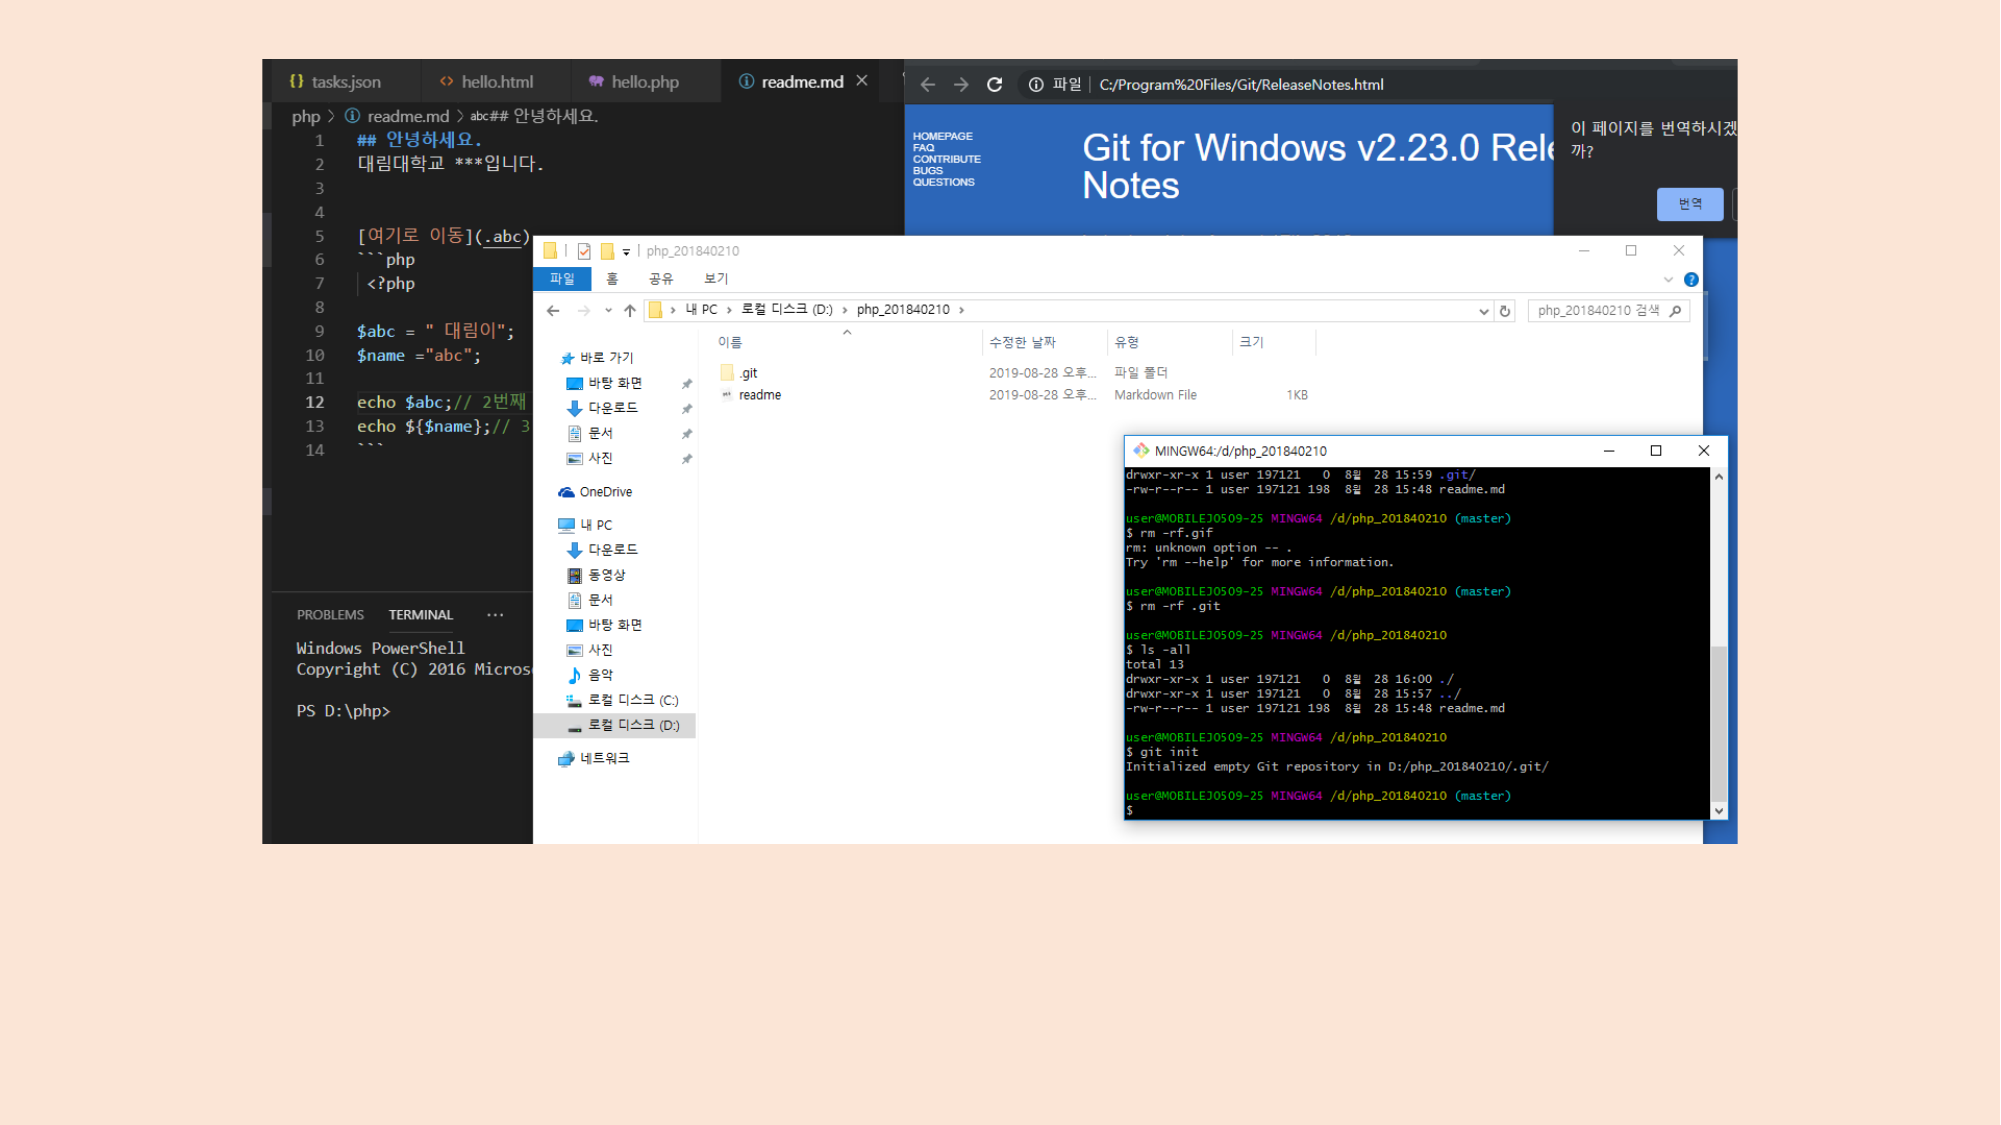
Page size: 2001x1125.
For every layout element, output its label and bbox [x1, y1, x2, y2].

picture [262, 59, 1738, 844]
